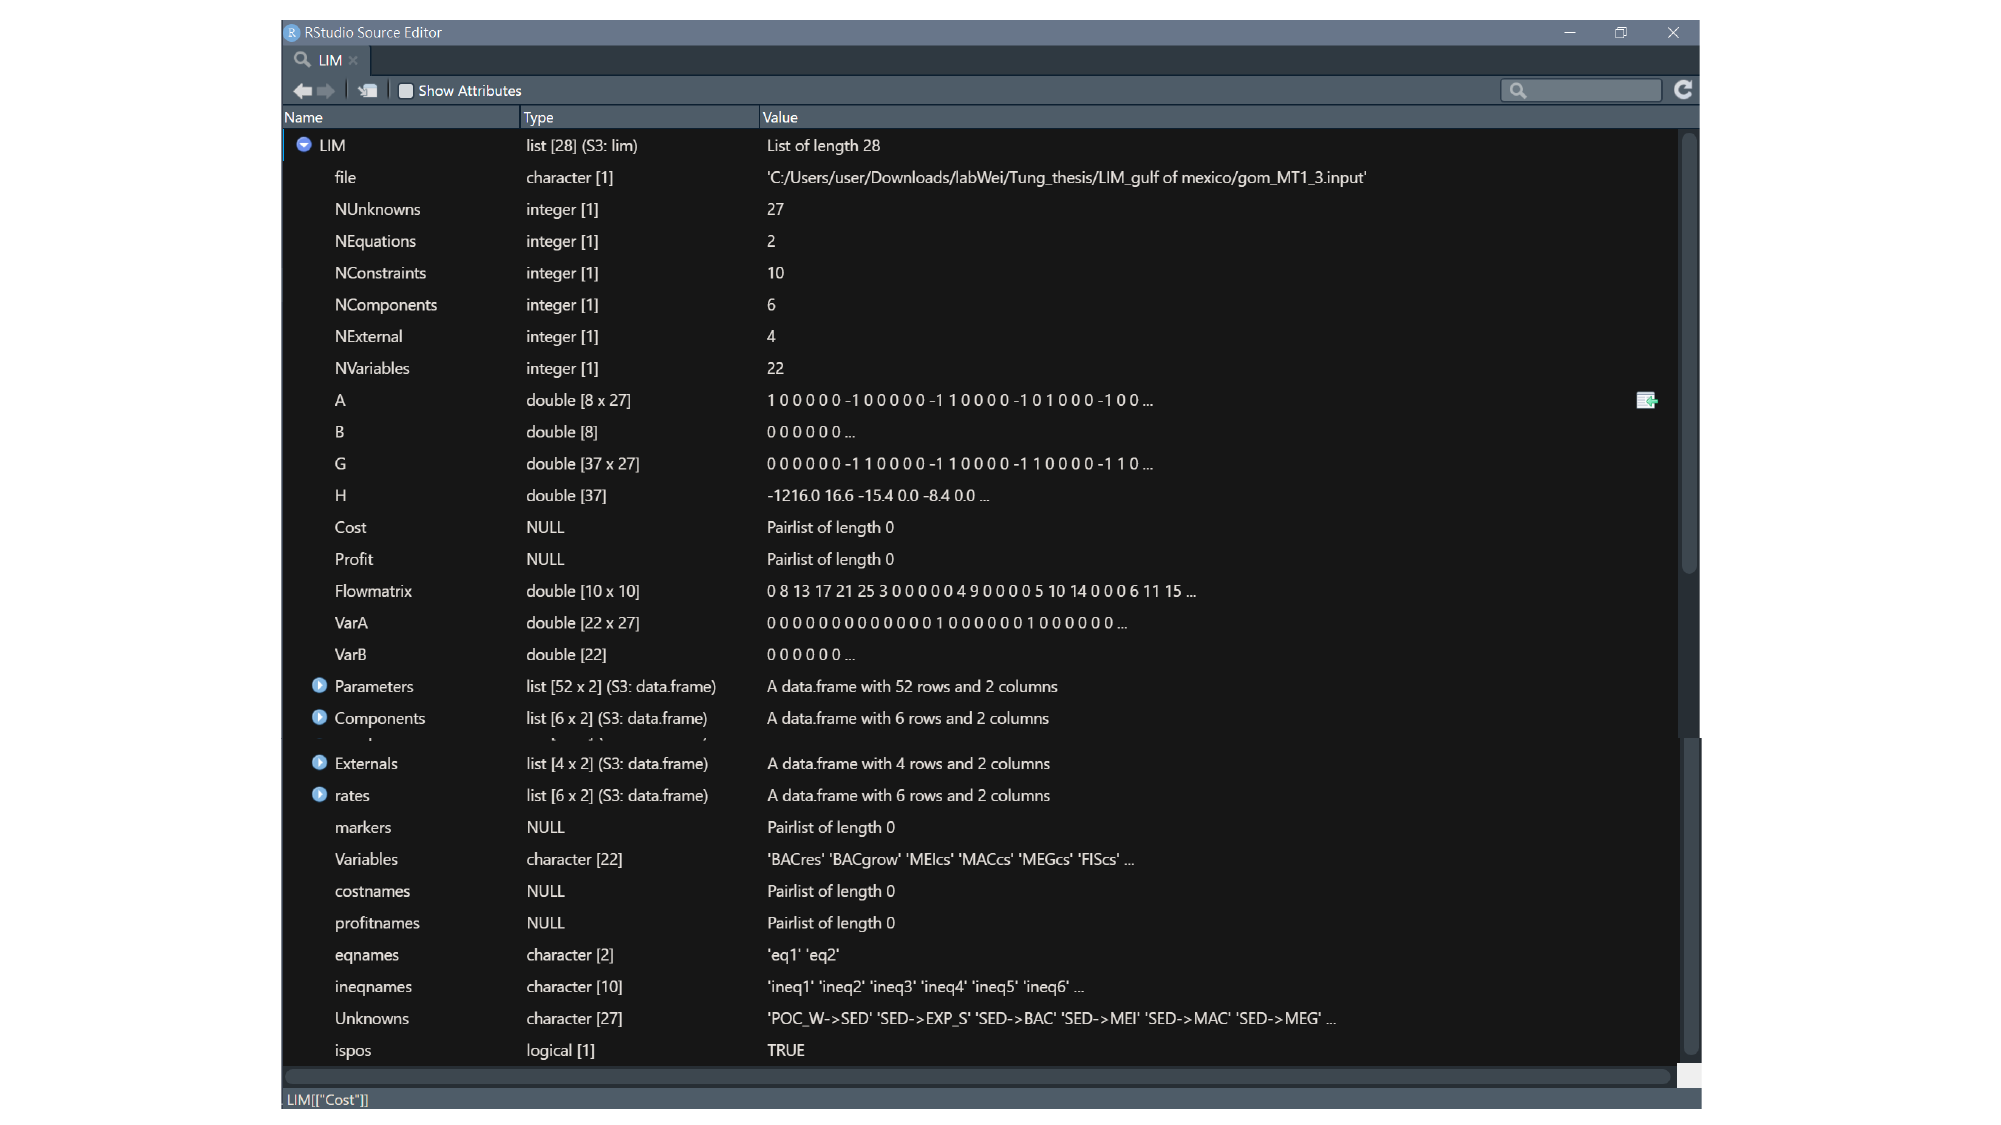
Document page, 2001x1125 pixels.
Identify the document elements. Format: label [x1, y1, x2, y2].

text_box [281, 20, 1702, 1109]
